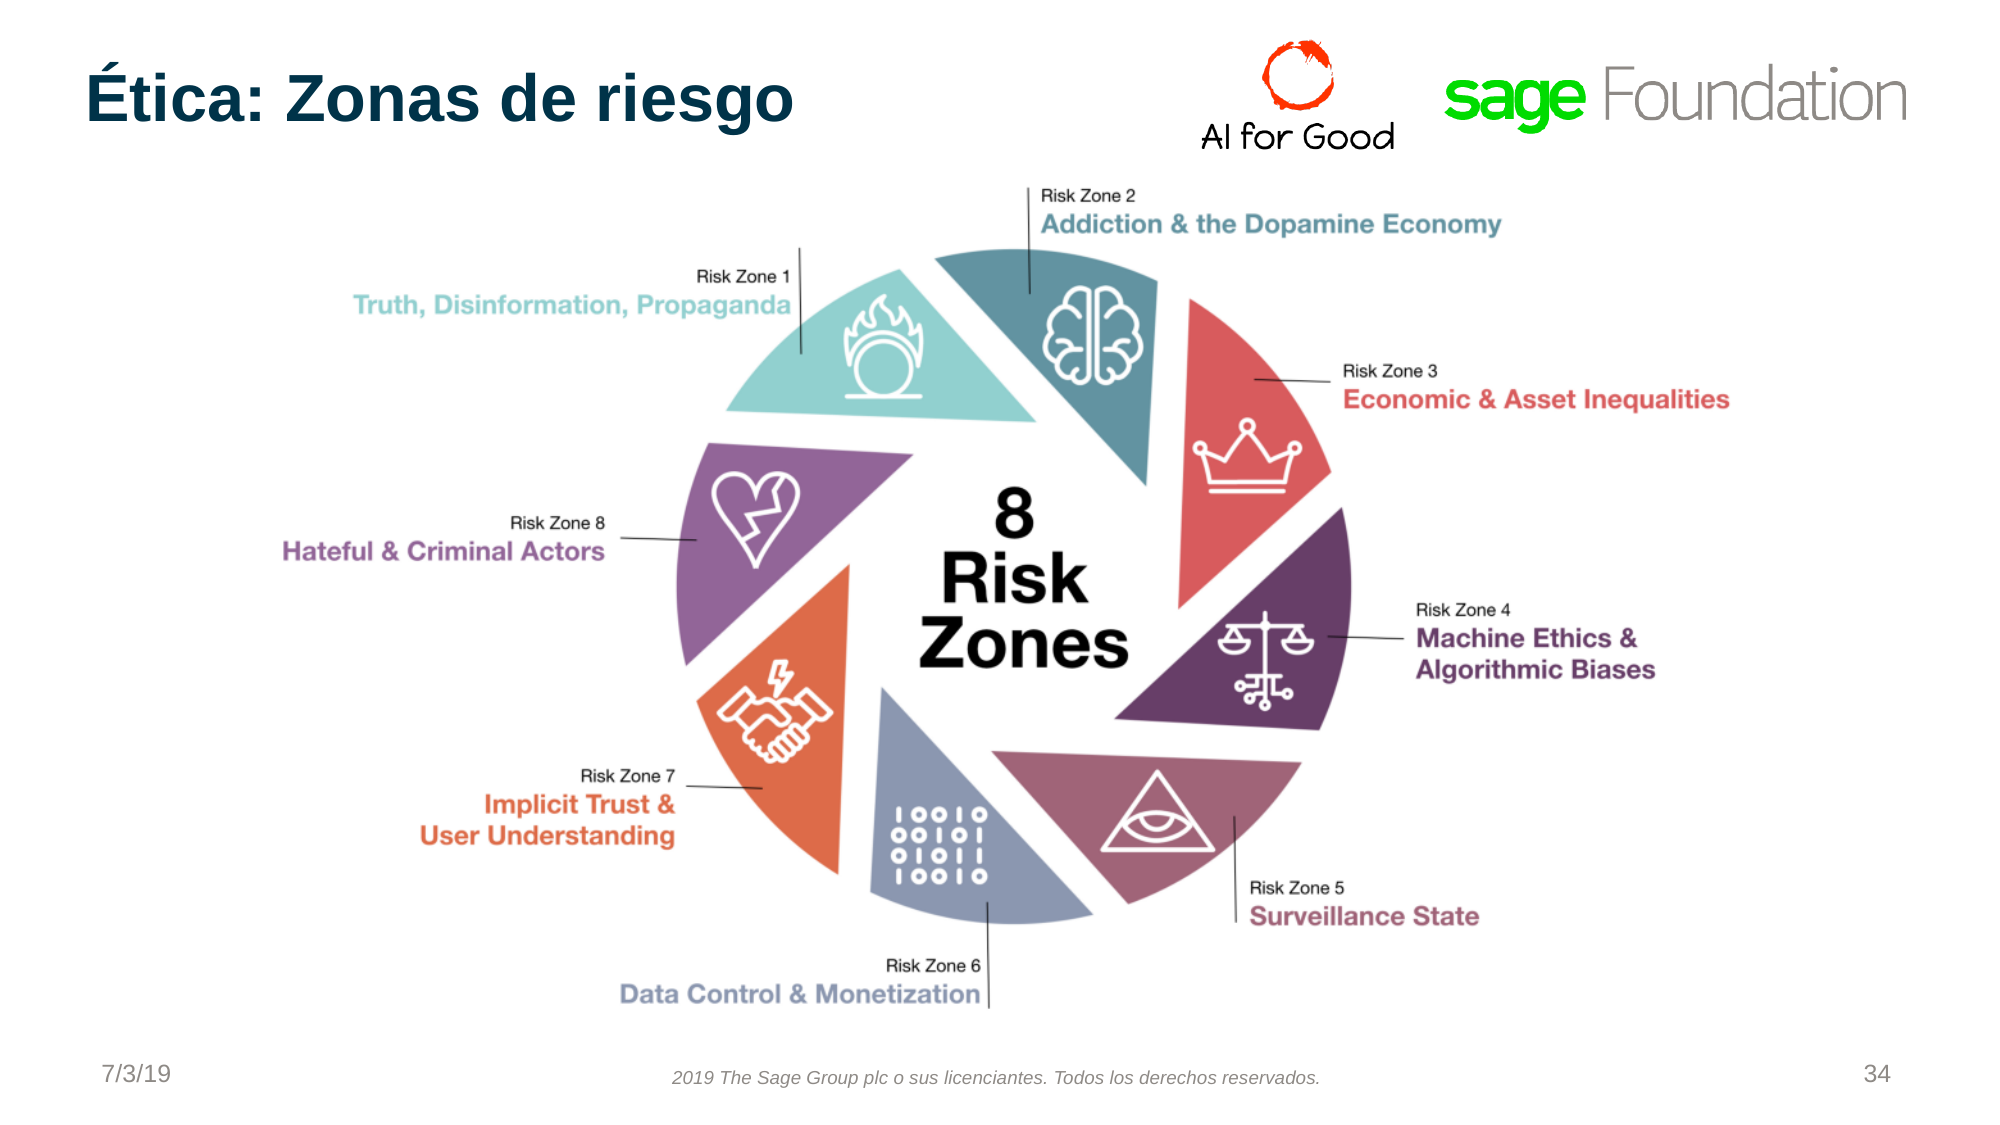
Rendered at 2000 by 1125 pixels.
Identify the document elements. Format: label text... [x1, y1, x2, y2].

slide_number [86, 1042, 537, 1103]
picture [230, 30, 1769, 1059]
title Ética: Zonas de riesgo [85, 54, 1195, 153]
slide_number 34 [1456, 1042, 1907, 1103]
picture [1444, 63, 1906, 134]
